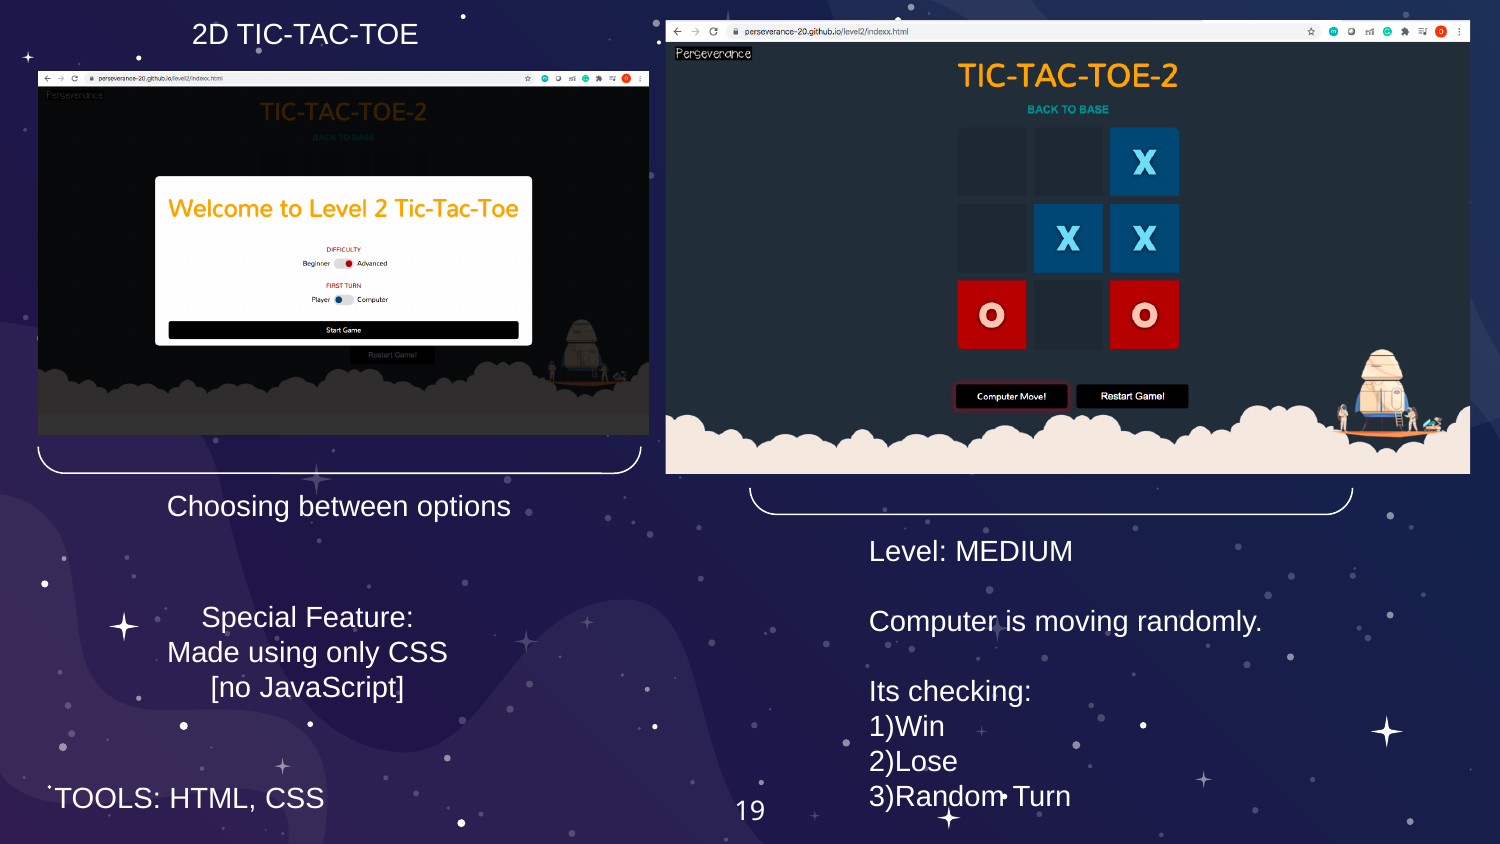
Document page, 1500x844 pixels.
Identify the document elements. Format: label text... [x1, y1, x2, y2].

text_box [749, 482, 1354, 516]
text_box Level: MEDIUM Computer is moving randomly. Its checking: 1)Win 2)Lose 3)Random Turn [854, 525, 1309, 820]
picture [665, 20, 1471, 474]
text_box [37, 442, 642, 475]
text_box Choosing between options [152, 479, 527, 530]
text_box Special Feature: Made using only CSS [no JavaScript] [152, 590, 464, 711]
picture [38, 71, 649, 435]
text_box 2D TIC-TAC-TOE [177, 7, 657, 58]
slide_number 19 [705, 779, 795, 844]
text_box TOOLS: HTML, CSS [39, 772, 341, 822]
